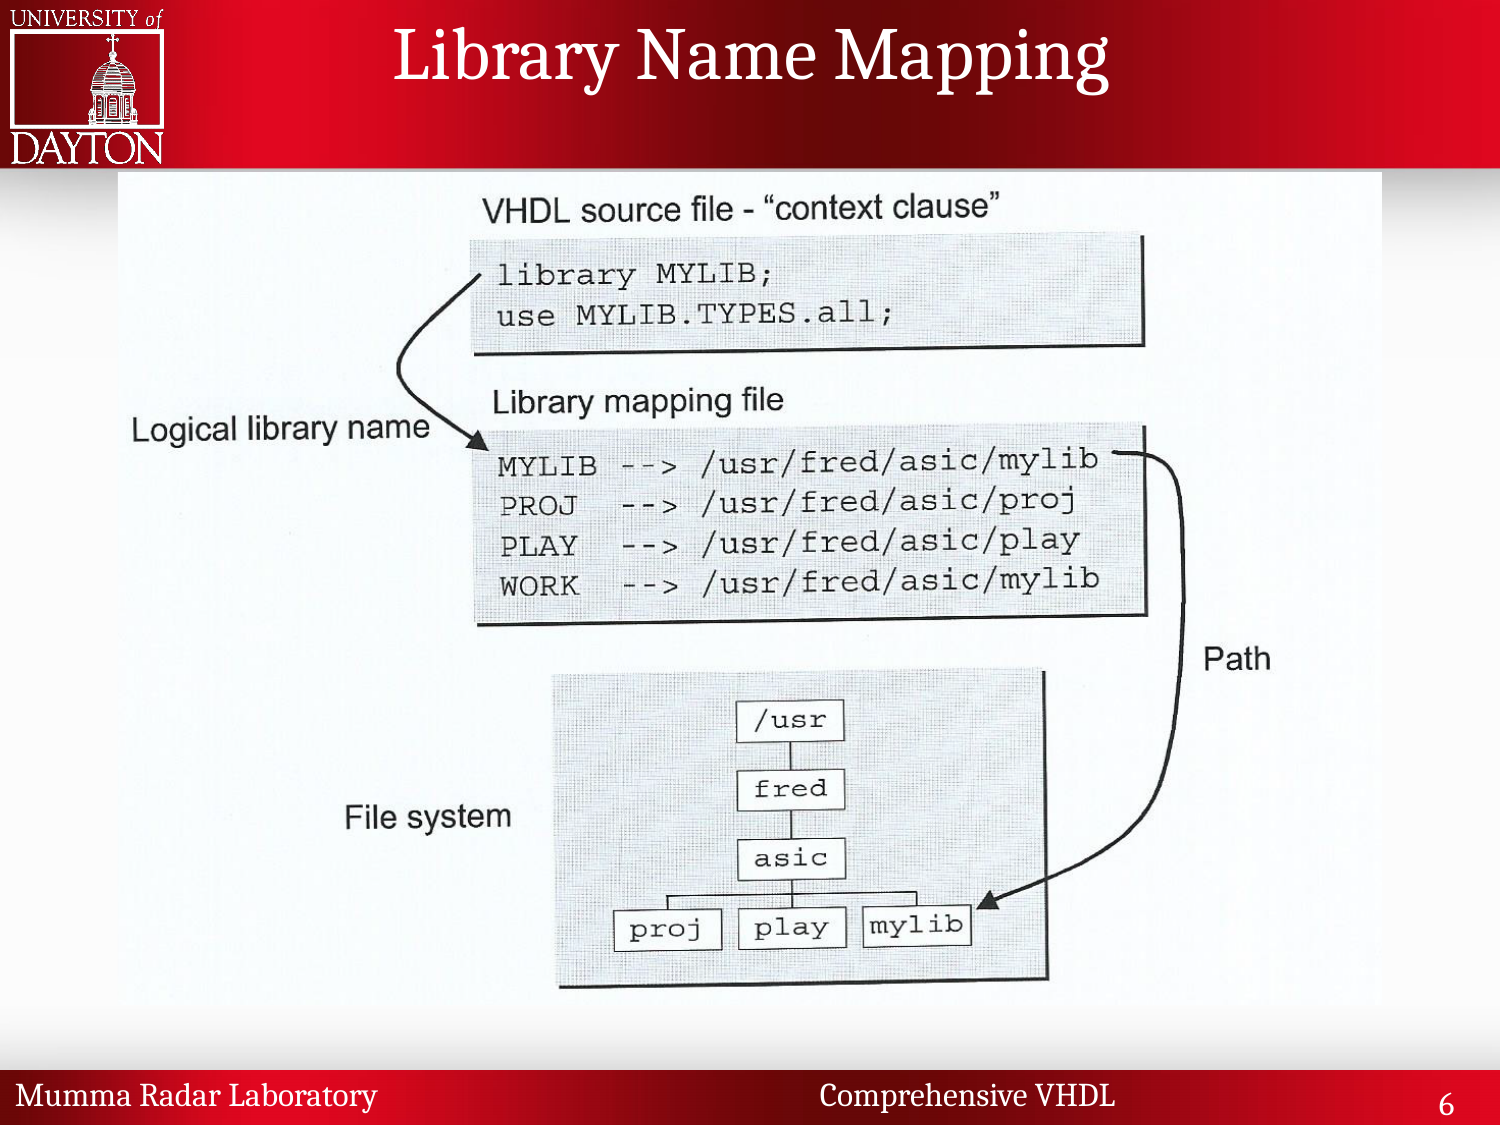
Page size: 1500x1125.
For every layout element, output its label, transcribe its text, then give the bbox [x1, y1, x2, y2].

picture [0, 0, 1500, 1125]
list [117, 172, 1382, 1005]
title Library Name Mapping [168, 0, 1336, 172]
footer Mumma Radar Laboratory Comprehensive VHDL [0, 1065, 1376, 1125]
